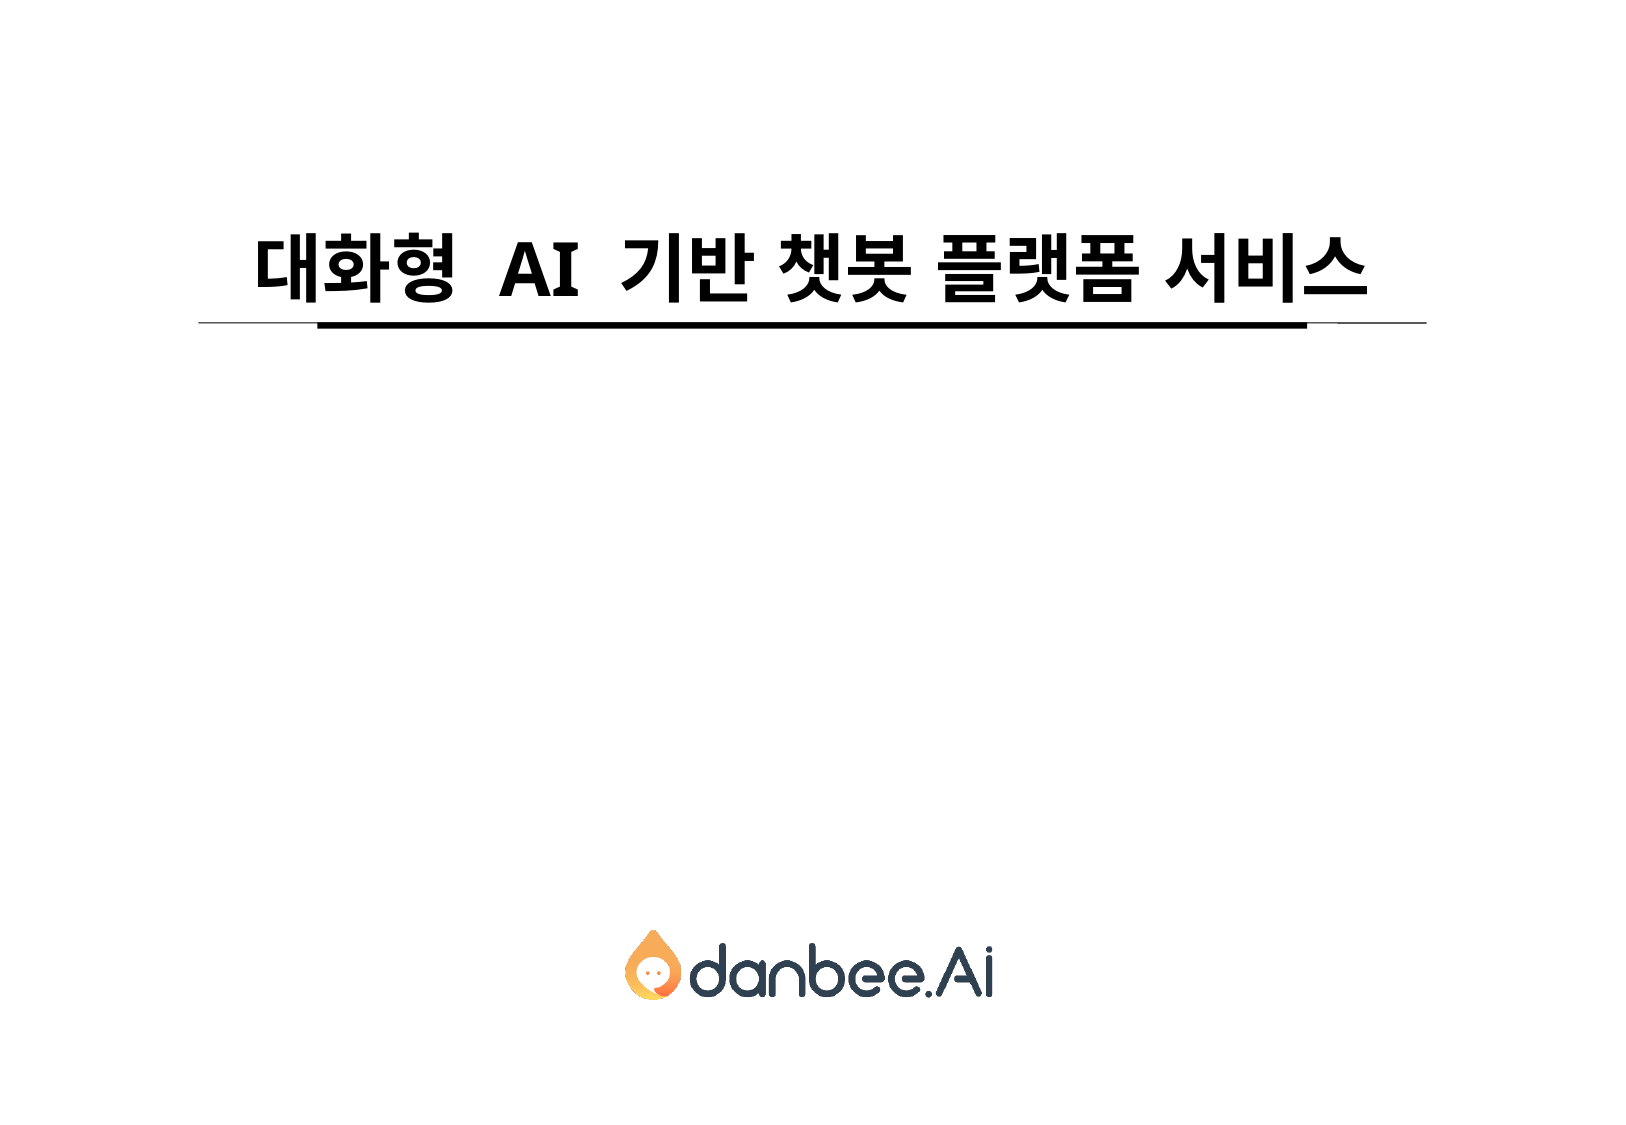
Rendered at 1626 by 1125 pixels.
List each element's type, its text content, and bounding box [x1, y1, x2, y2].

title 대화형 AI 기반 챗봇 플랫폼 서비스 [198, 213, 1427, 320]
picture [613, 928, 1011, 1012]
